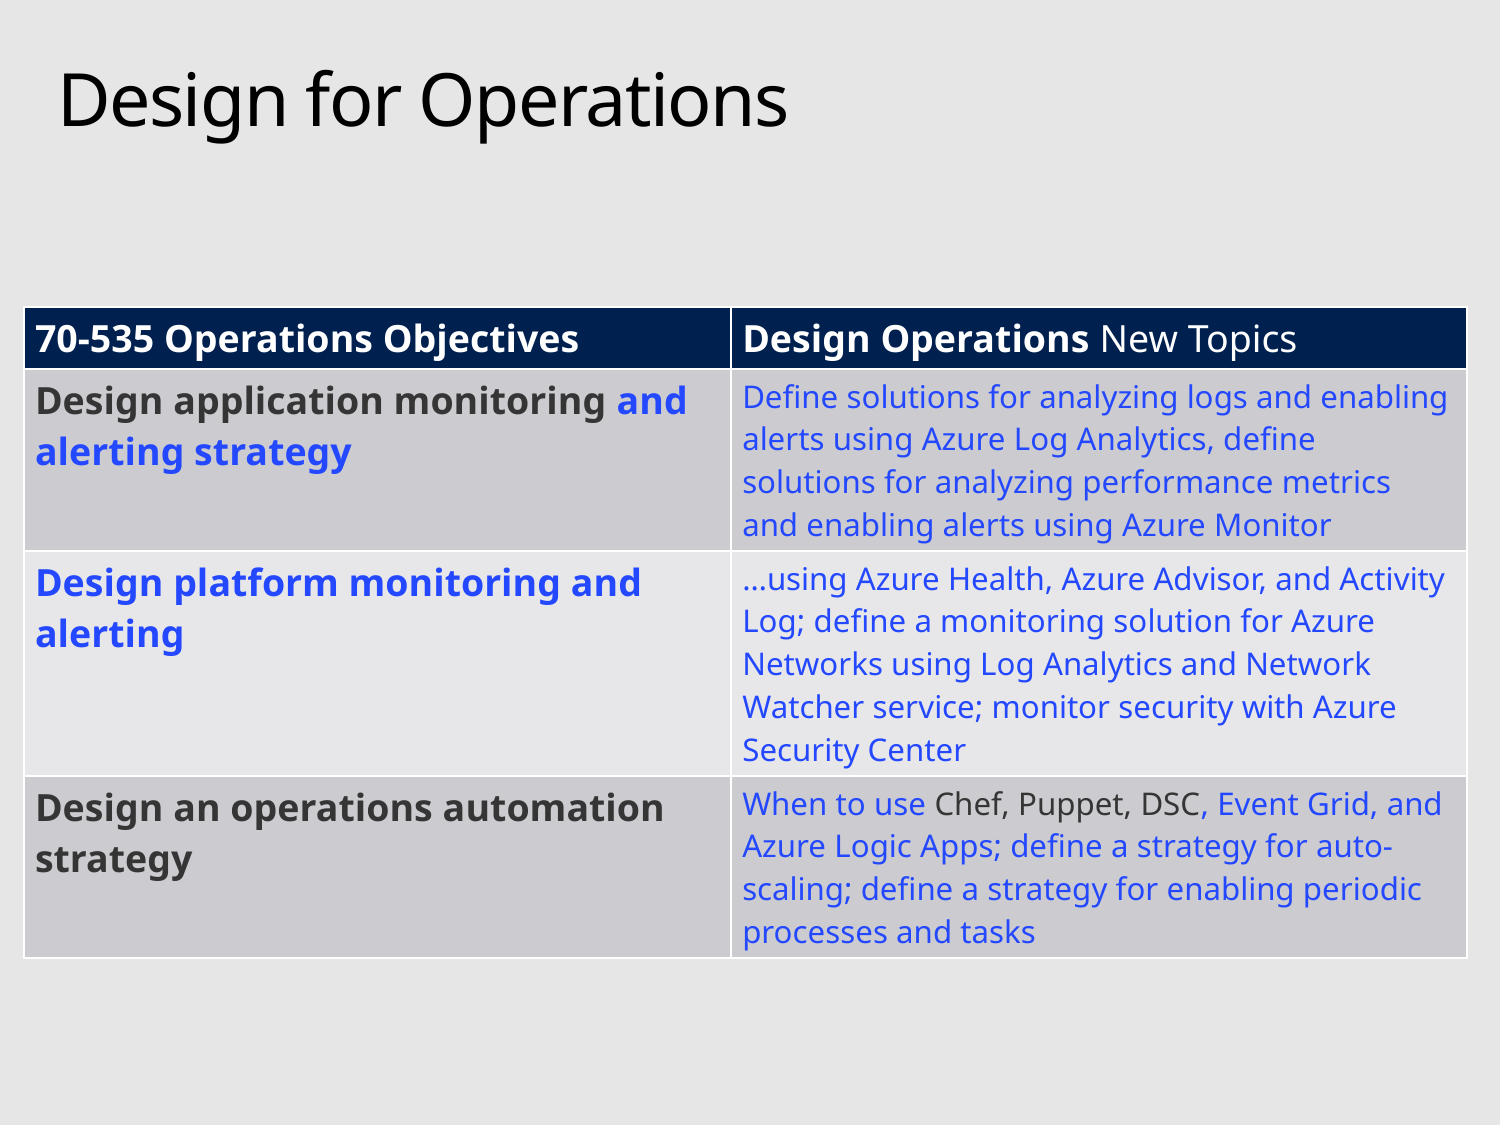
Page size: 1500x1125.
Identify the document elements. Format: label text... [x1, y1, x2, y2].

table_cell …using Azure Health, Azure Advisor, and Activity Log; define a monitoring solution for Azure Networks using Log Analytics and Network Watcher service; monitor security with Azure Security Center [732, 552, 1466, 775]
title Design for Operations [33, 47, 1468, 196]
table_header Design Operations New Topics [732, 308, 1466, 368]
table_cell When to use Chef, Puppet, DSC, Event Grid, and Azure Logic Apps; define a strategy for auto-scaling; define a strategy for enabling periodic processes and tasks [732, 777, 1466, 957]
table_cell Design application monitoring and alerting strategy [25, 370, 730, 550]
table_cell Design platform monitoring and alerting [25, 552, 730, 775]
table_cell Design an operations automation strategy [25, 777, 730, 957]
table_cell Define solutions for analyzing logs and enabling alerts using Azure Log Analytics, define solutions for analyzing performance metrics and enabling alerts using Azure Monitor [732, 370, 1466, 550]
table_header 70-535 Operations Objectives [25, 308, 730, 368]
